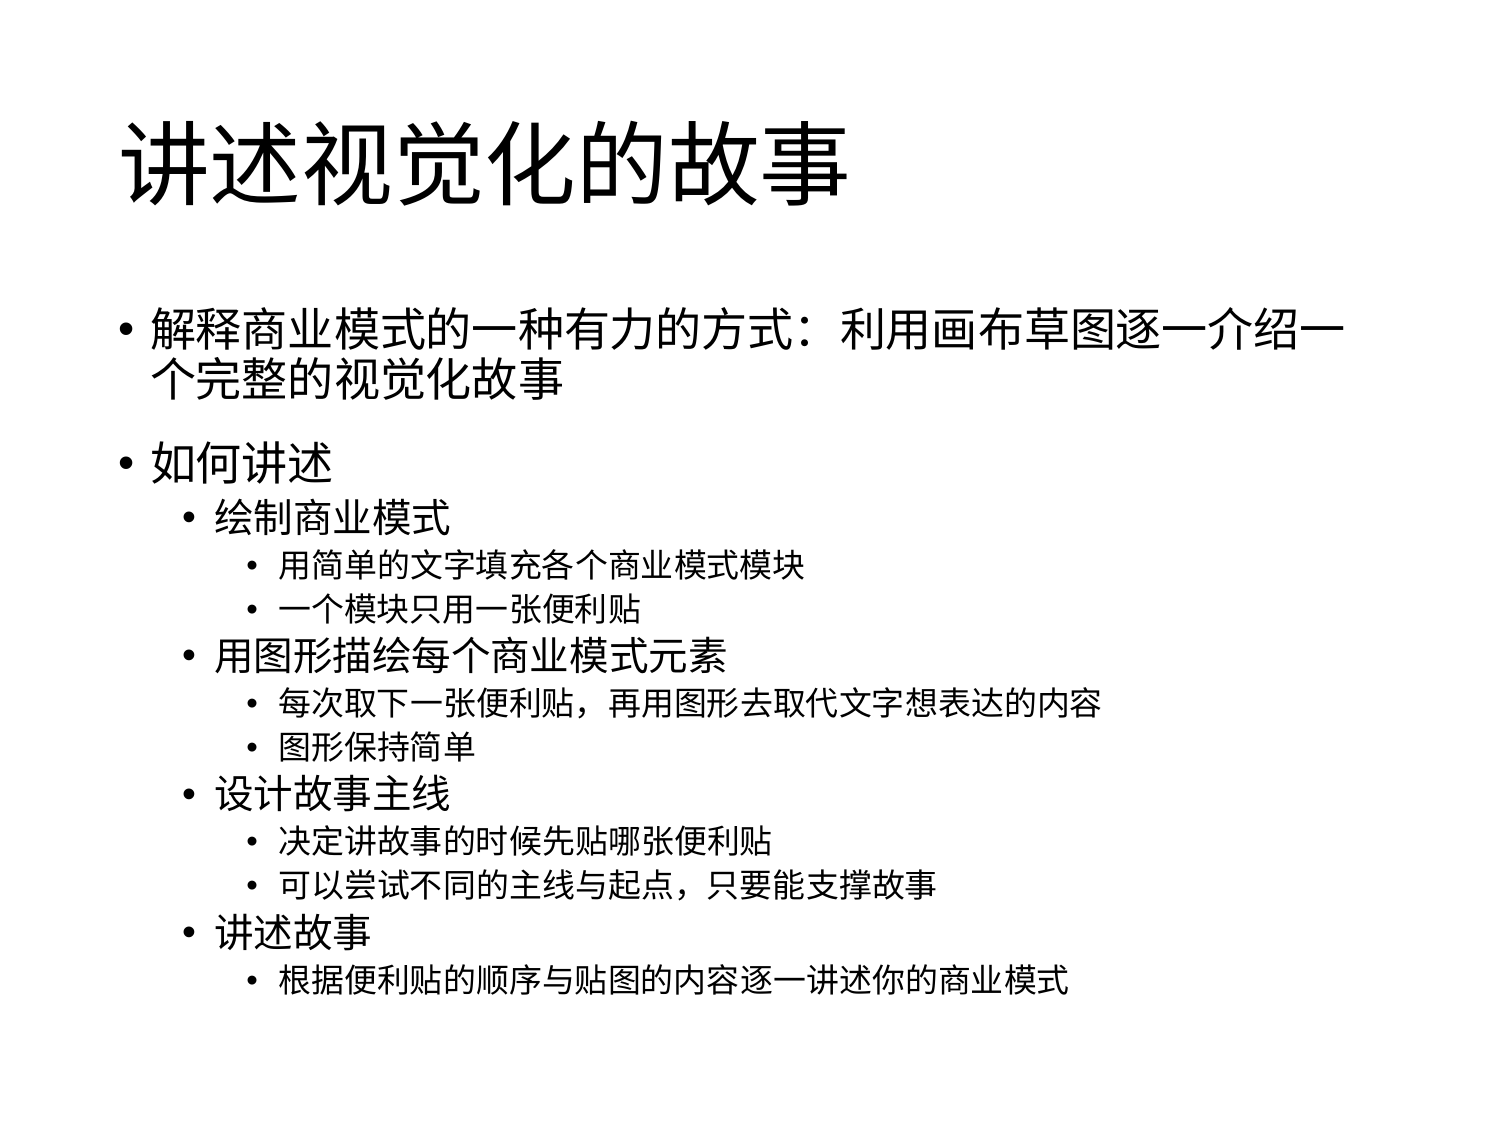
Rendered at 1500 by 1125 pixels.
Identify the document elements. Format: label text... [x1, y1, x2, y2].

title 讲述视觉化的故事 [103, 59, 1397, 278]
list 解释商业模式的一种有力的方式：利用画布草图逐一介绍一个完整的视觉化故事 如何讲述 绘制商业模式 用简单的文字填充各个商业模式模块 一个模块只用一张便利贴 用图形描绘每个商业模式元素 每次取下一张便利贴，再用图形去取代文字想表达的内容 图形保持简单 设计故事主线 决定讲故事的时候先贴哪张便利贴 可以尝试不同的主线与起点，只要能支撑故事 讲述故事 根据便利贴的顺序与贴图的内容逐一讲述你的商业模式 [103, 299, 1397, 1014]
